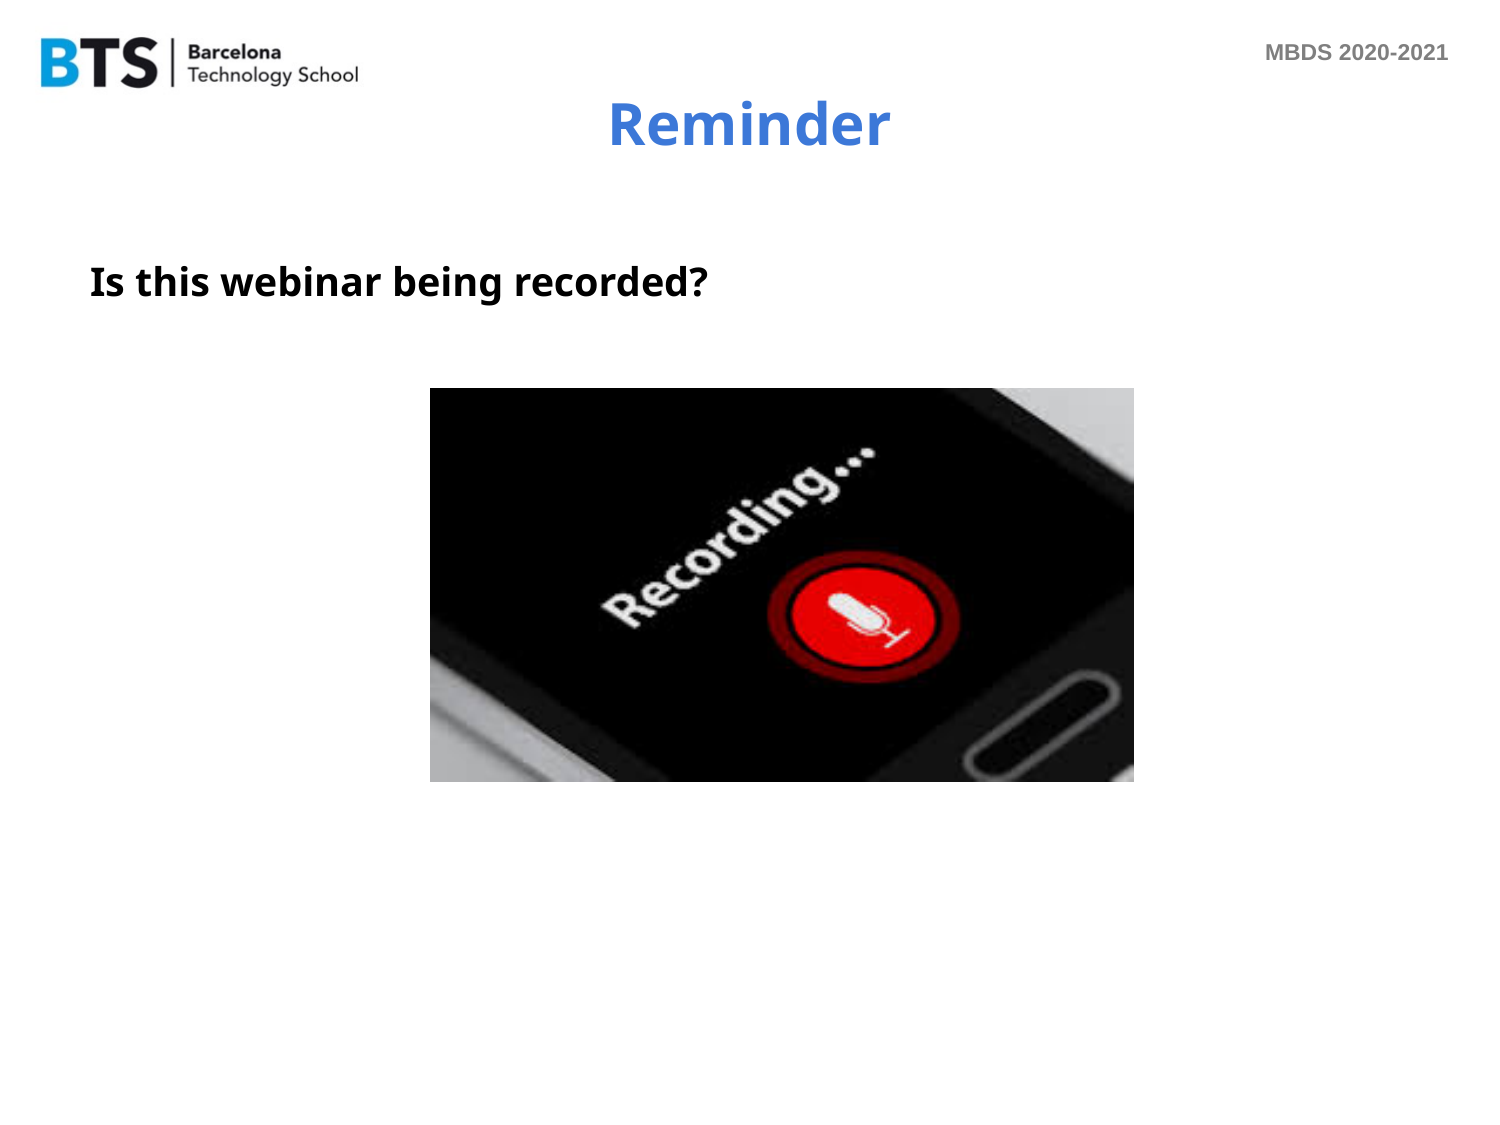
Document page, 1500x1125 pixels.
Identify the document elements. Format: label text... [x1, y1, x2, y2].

picture [19, 22, 381, 103]
list Is this webinar being recorded? [75, 249, 1425, 1054]
picture [430, 387, 1135, 783]
picture [52, 65, 67, 78]
picture [52, 47, 66, 58]
title Reminder [75, 28, 1425, 216]
